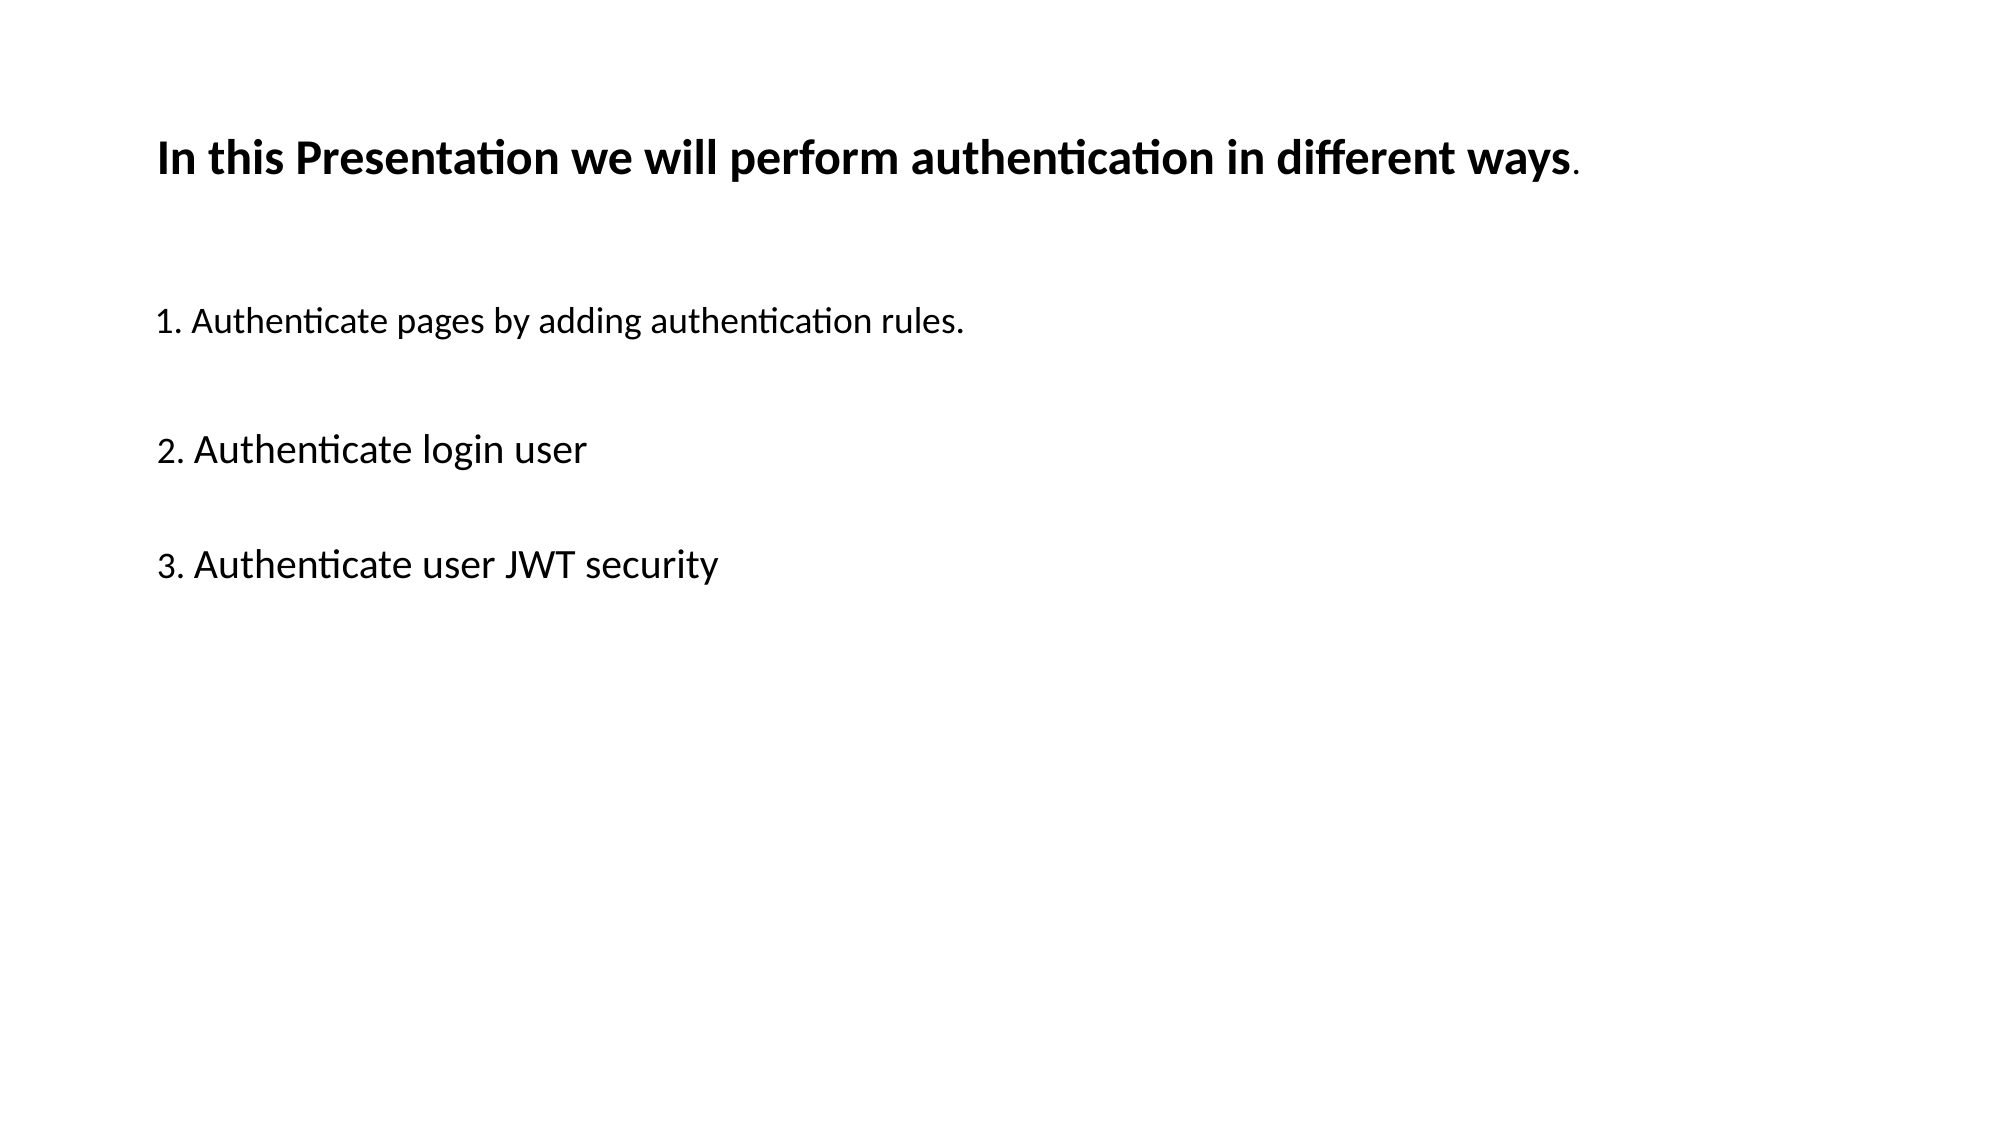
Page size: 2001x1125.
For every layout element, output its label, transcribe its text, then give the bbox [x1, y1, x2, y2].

text_box 3. Authenticate user JWT security [142, 529, 1816, 595]
text_box 2. Authenticate login user [142, 414, 1593, 480]
text_box 1. Authenticate pages by adding authentication rules. [0, 288, 1200, 439]
text_box In this Presentation we will perform authentication in different ways. [142, 117, 1691, 192]
